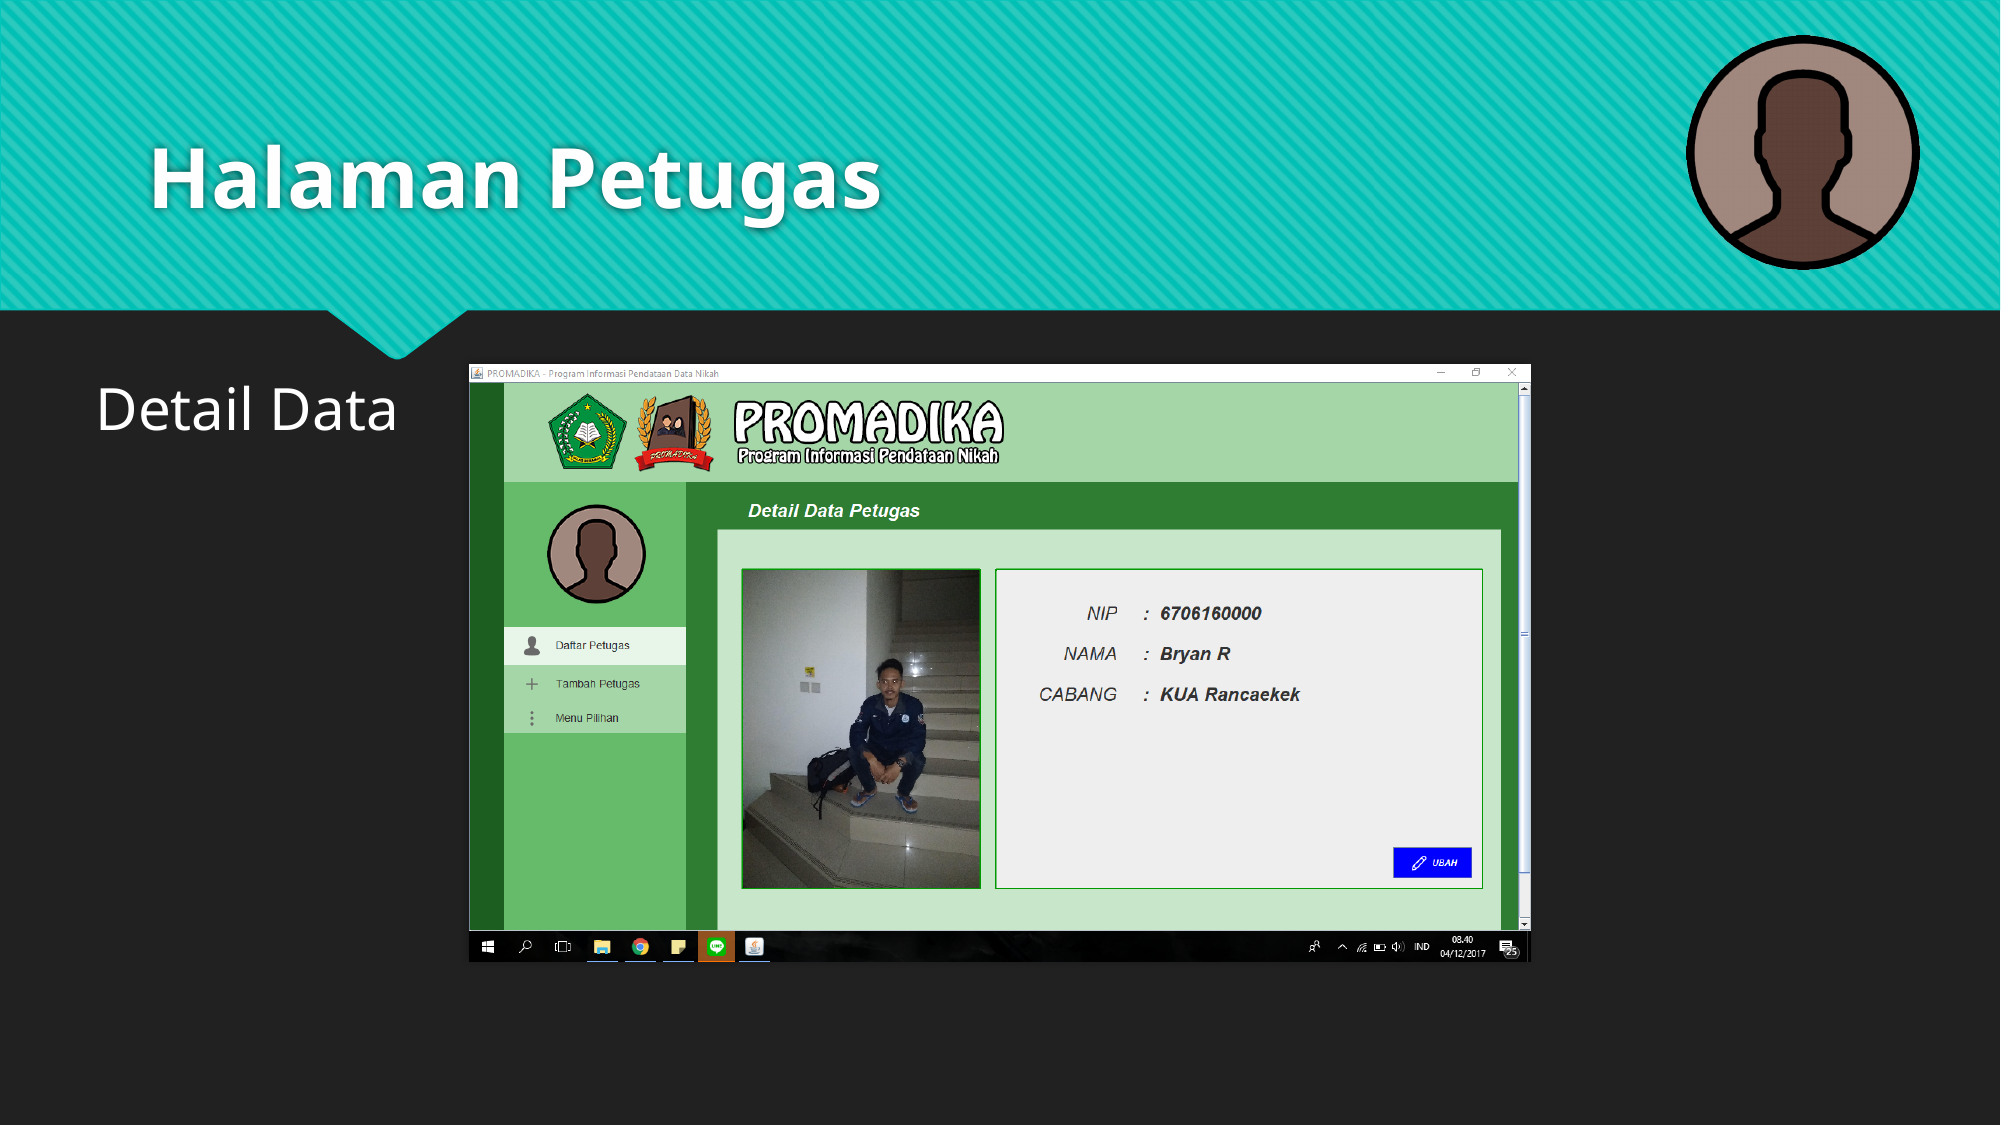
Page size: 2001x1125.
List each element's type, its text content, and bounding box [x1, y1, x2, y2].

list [469, 364, 1531, 962]
title Halaman Petugas [132, 73, 1685, 233]
text_box Detail Data [14, 364, 469, 450]
picture [1685, 35, 1921, 271]
